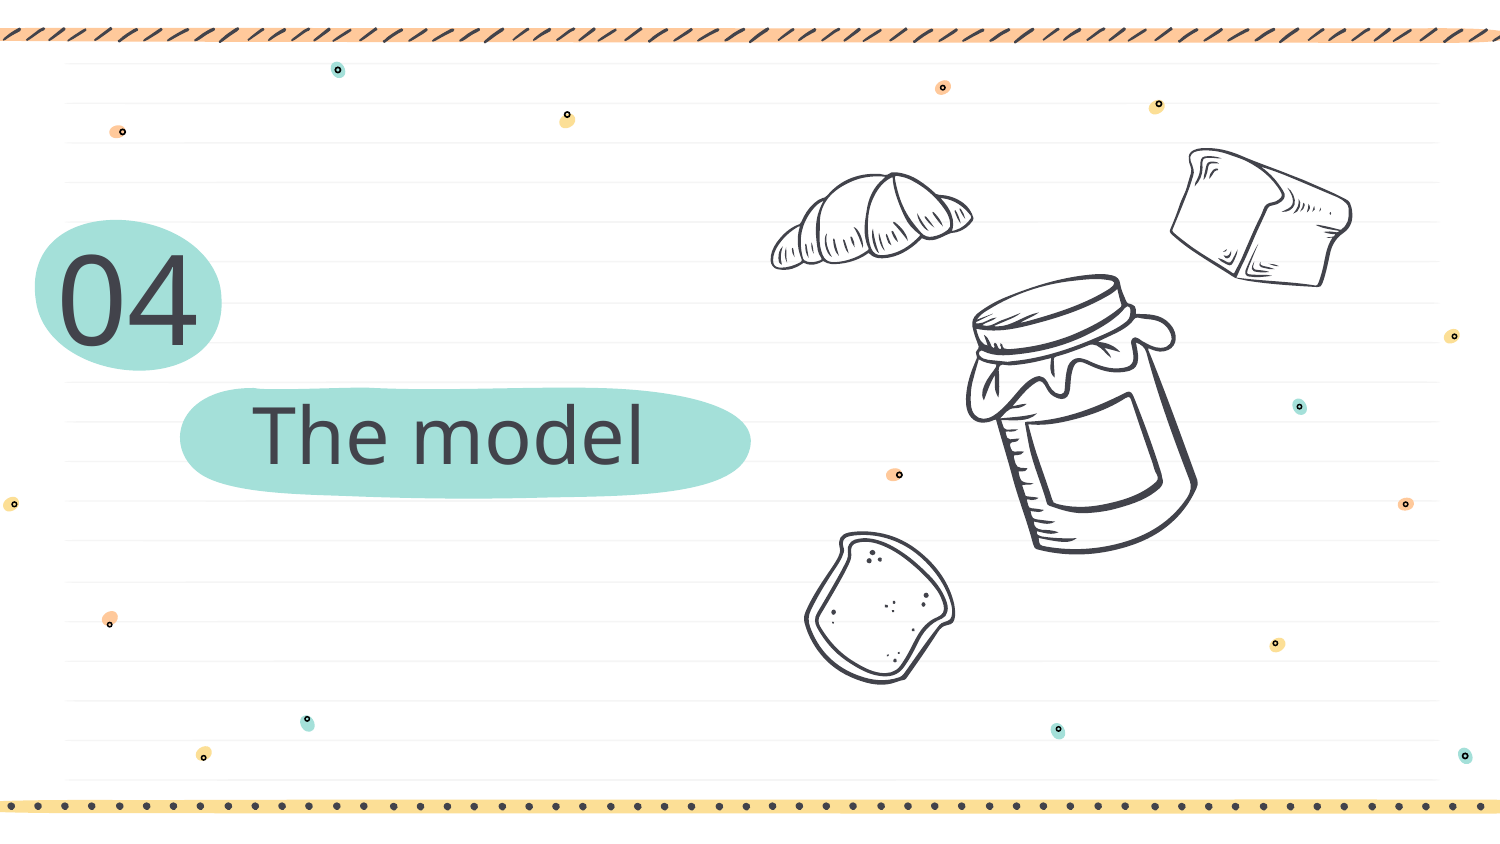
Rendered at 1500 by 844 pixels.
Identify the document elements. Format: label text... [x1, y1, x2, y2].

text_box [97, 364, 179, 371]
text_box 04 [21, 225, 235, 364]
text_box [179, 388, 237, 488]
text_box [885, 465, 903, 484]
title The model [237, 363, 846, 502]
text_box [81, 219, 153, 225]
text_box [1046, 720, 1070, 743]
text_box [1145, 95, 1168, 119]
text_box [1166, 163, 1346, 282]
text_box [295, 712, 319, 735]
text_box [555, 109, 579, 133]
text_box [965, 273, 1199, 555]
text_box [761, 175, 970, 264]
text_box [1287, 395, 1312, 418]
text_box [799, 534, 949, 679]
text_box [1266, 633, 1289, 657]
